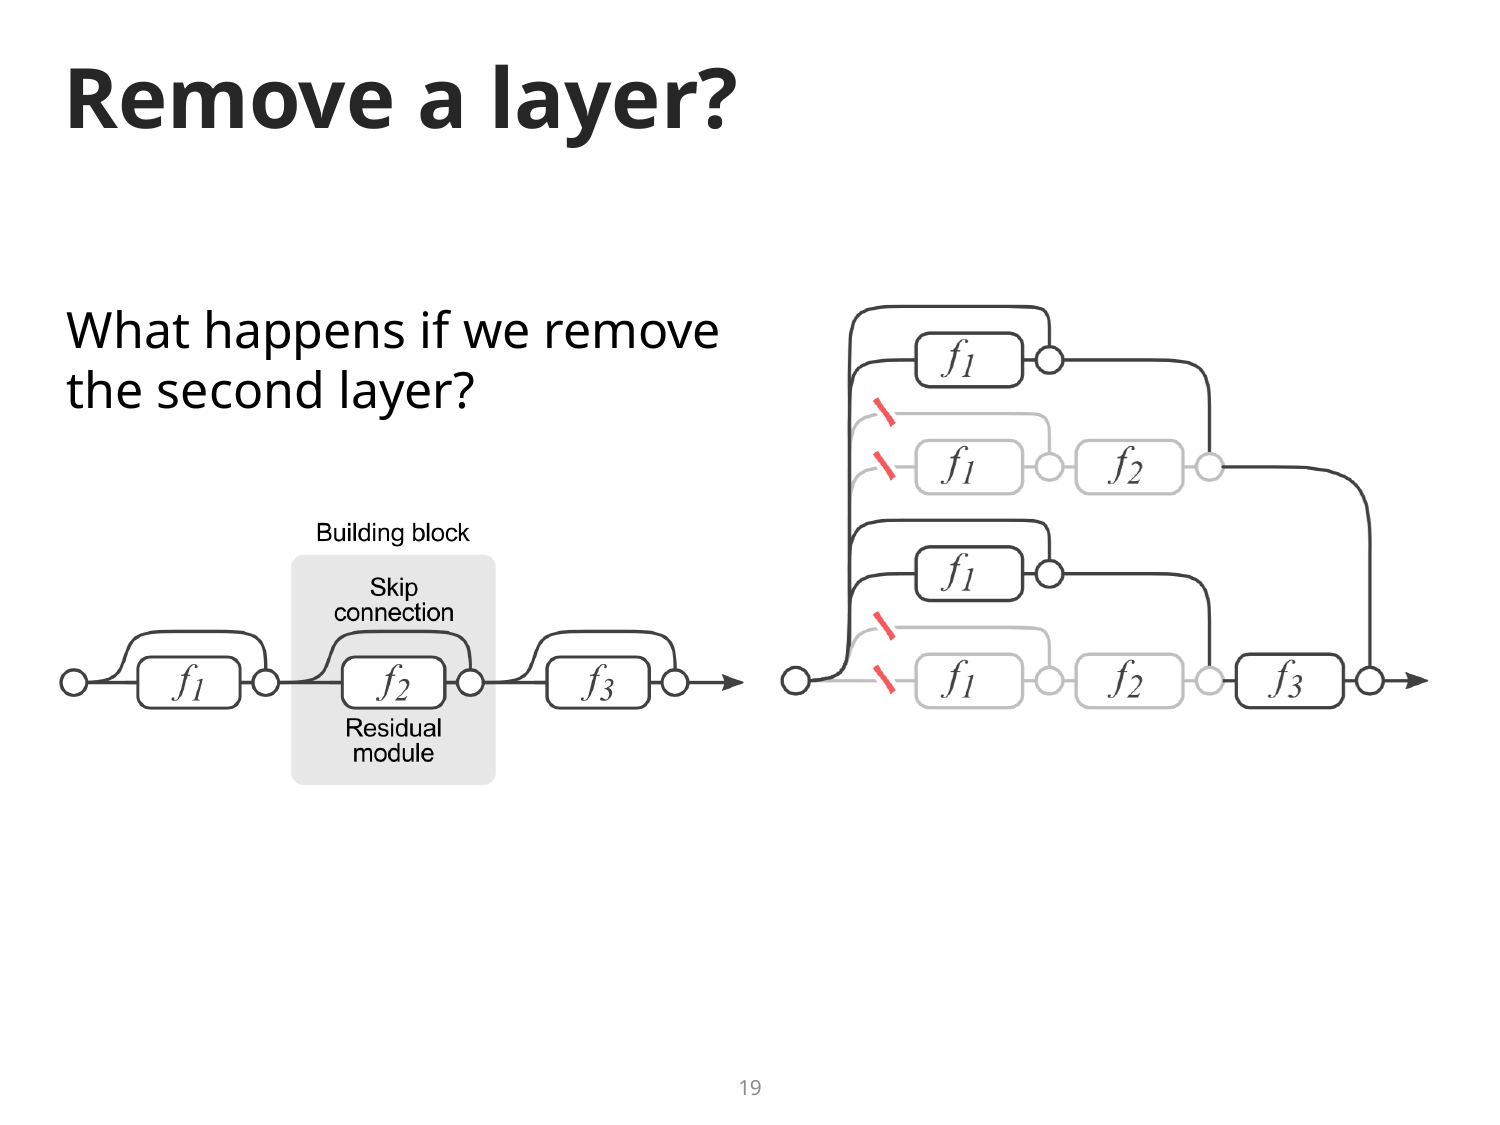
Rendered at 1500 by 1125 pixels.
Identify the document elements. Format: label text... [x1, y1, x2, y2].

picture [17, 278, 1436, 818]
title Remove a layer? [48, 41, 1456, 149]
text_box What happens if we remove the second layer? [52, 290, 735, 426]
slide_number 19 [575, 1058, 925, 1119]
